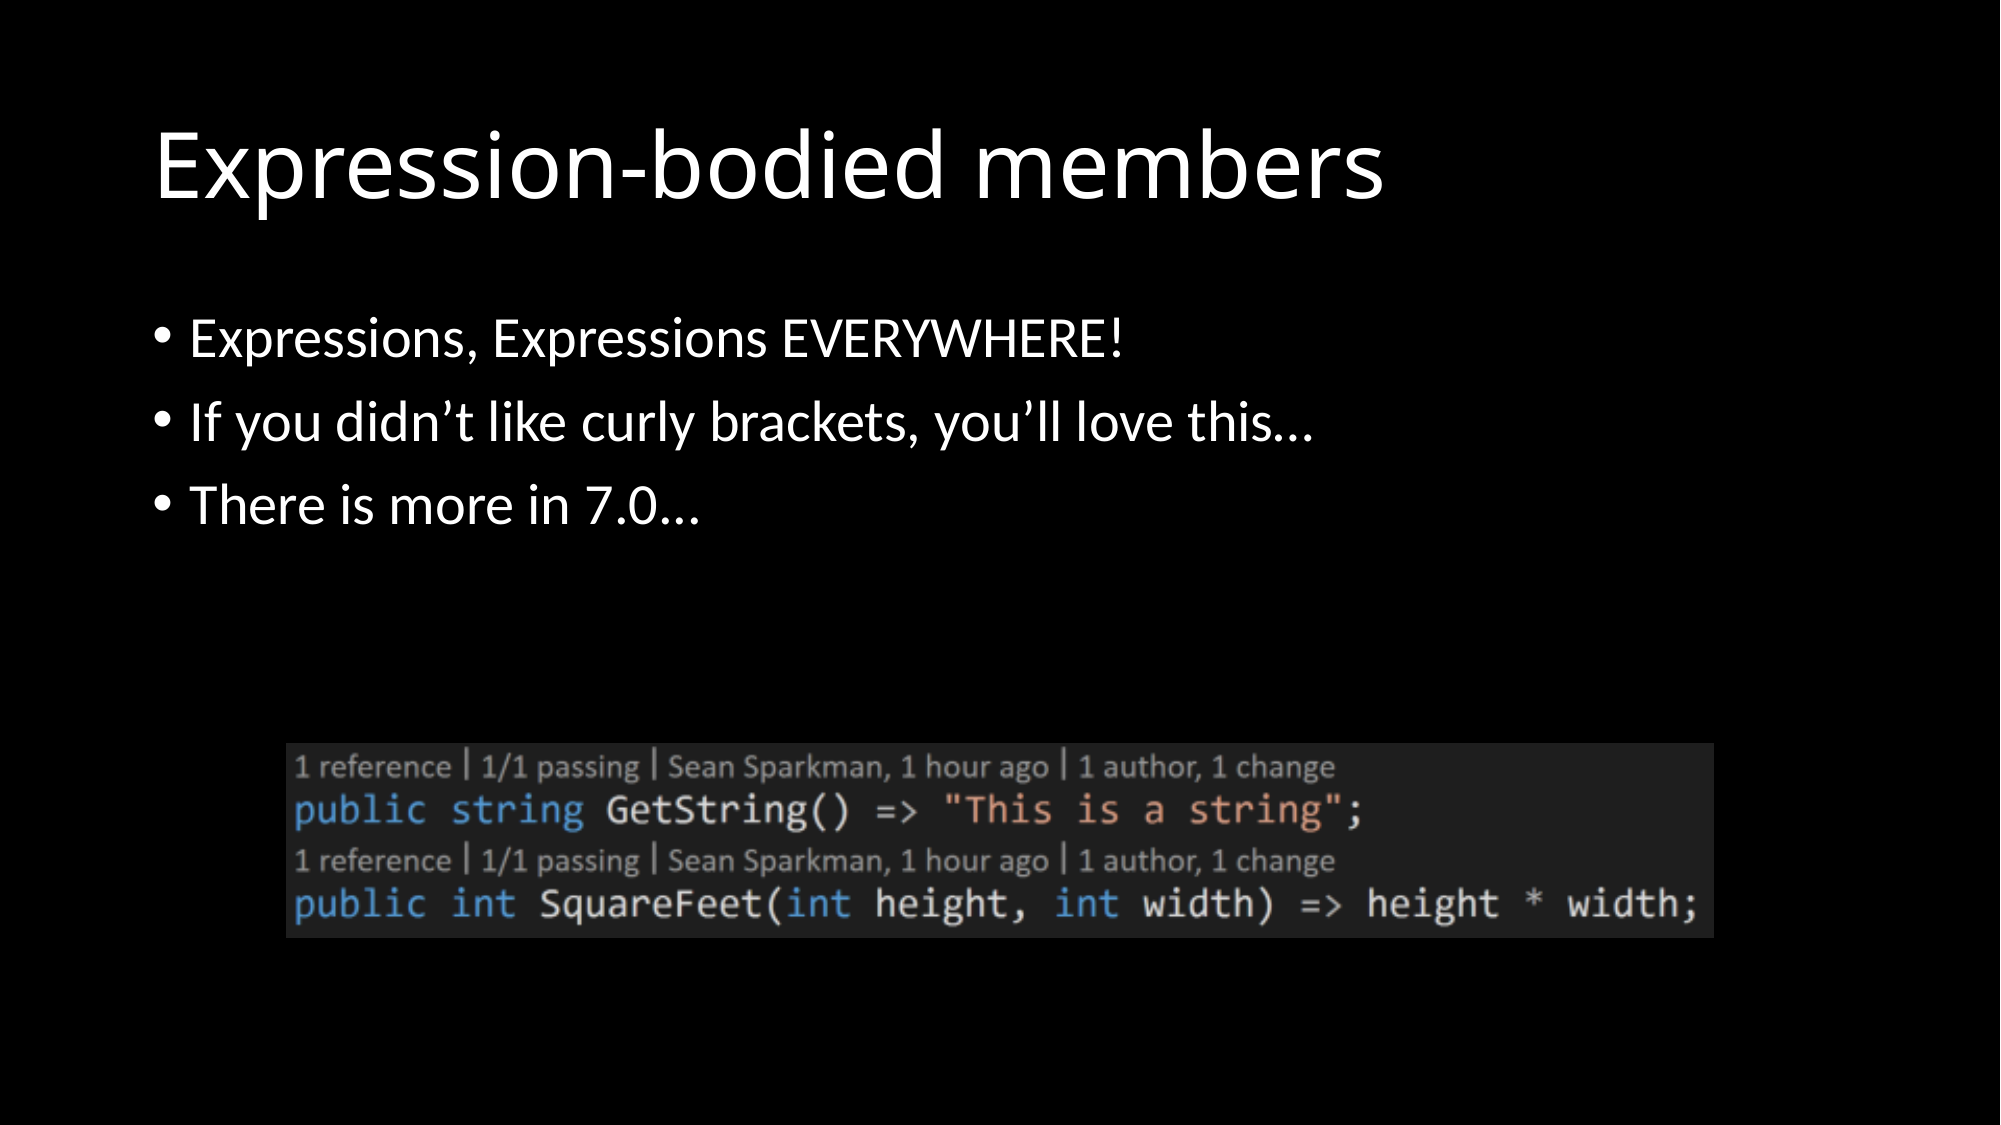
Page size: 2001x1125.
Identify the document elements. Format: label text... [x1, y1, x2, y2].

picture [286, 743, 1714, 938]
title Expression-bodied members [137, 59, 1863, 278]
list Expressions, Expressions EVERYWHERE! If you didn’t like curly brackets, you’ll love this… There is more in 7.0... [137, 299, 1863, 1014]
